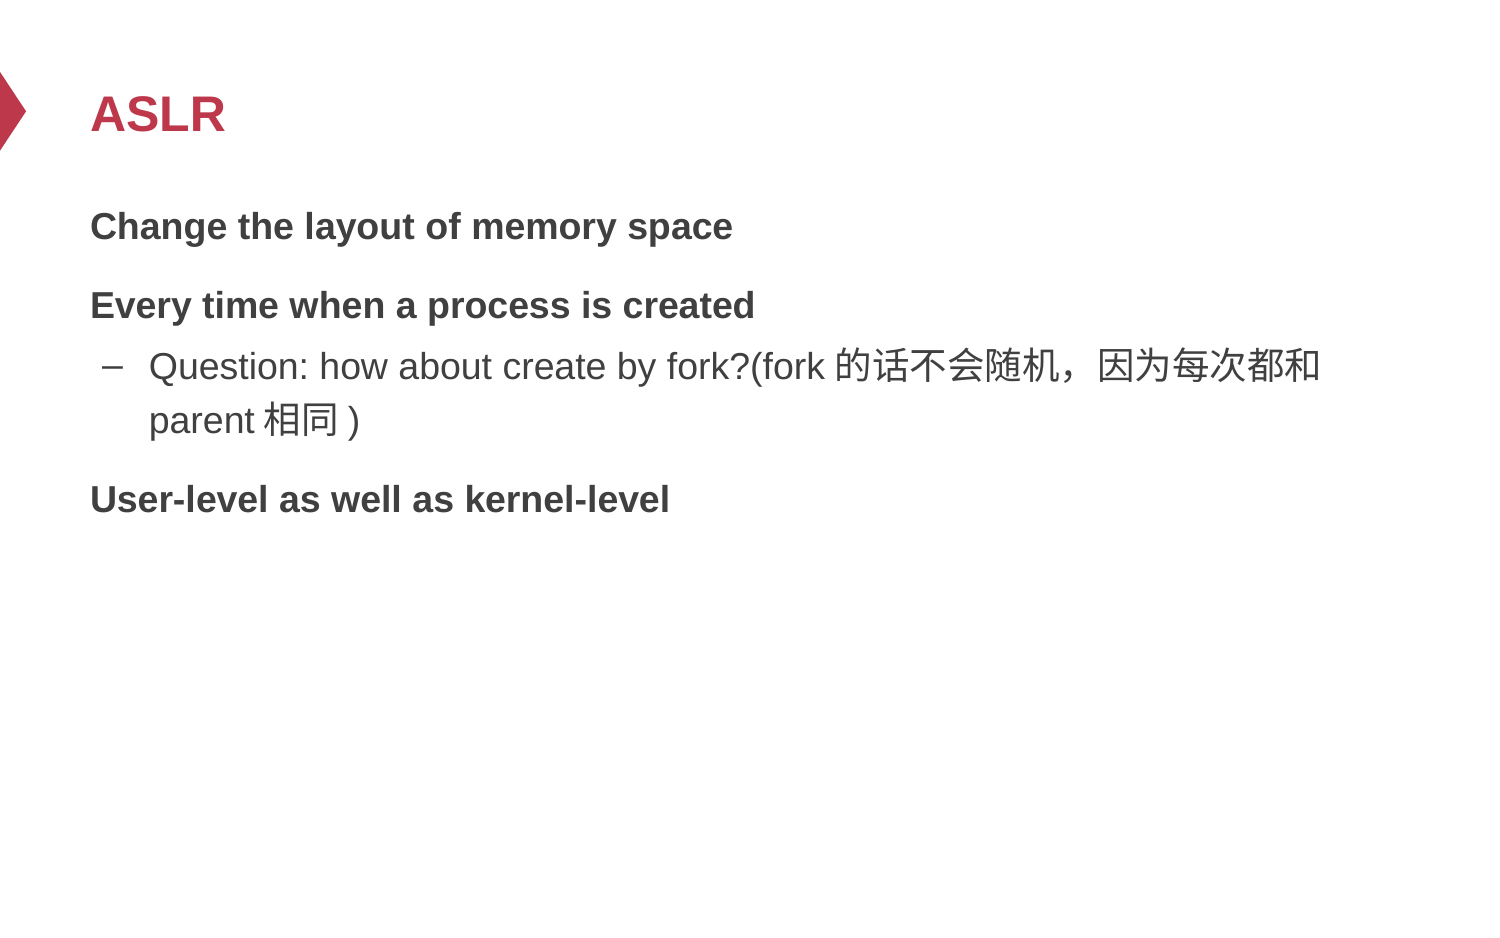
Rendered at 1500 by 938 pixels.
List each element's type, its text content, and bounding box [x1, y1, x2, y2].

title ASLR [75, 37, 1425, 185]
list Change the layout of memory space Every time when a process is created Question: how about create by fork?(fork的话不会随机，因为每次都和parent相同) User-level as well as kernel-level [75, 185, 1425, 804]
